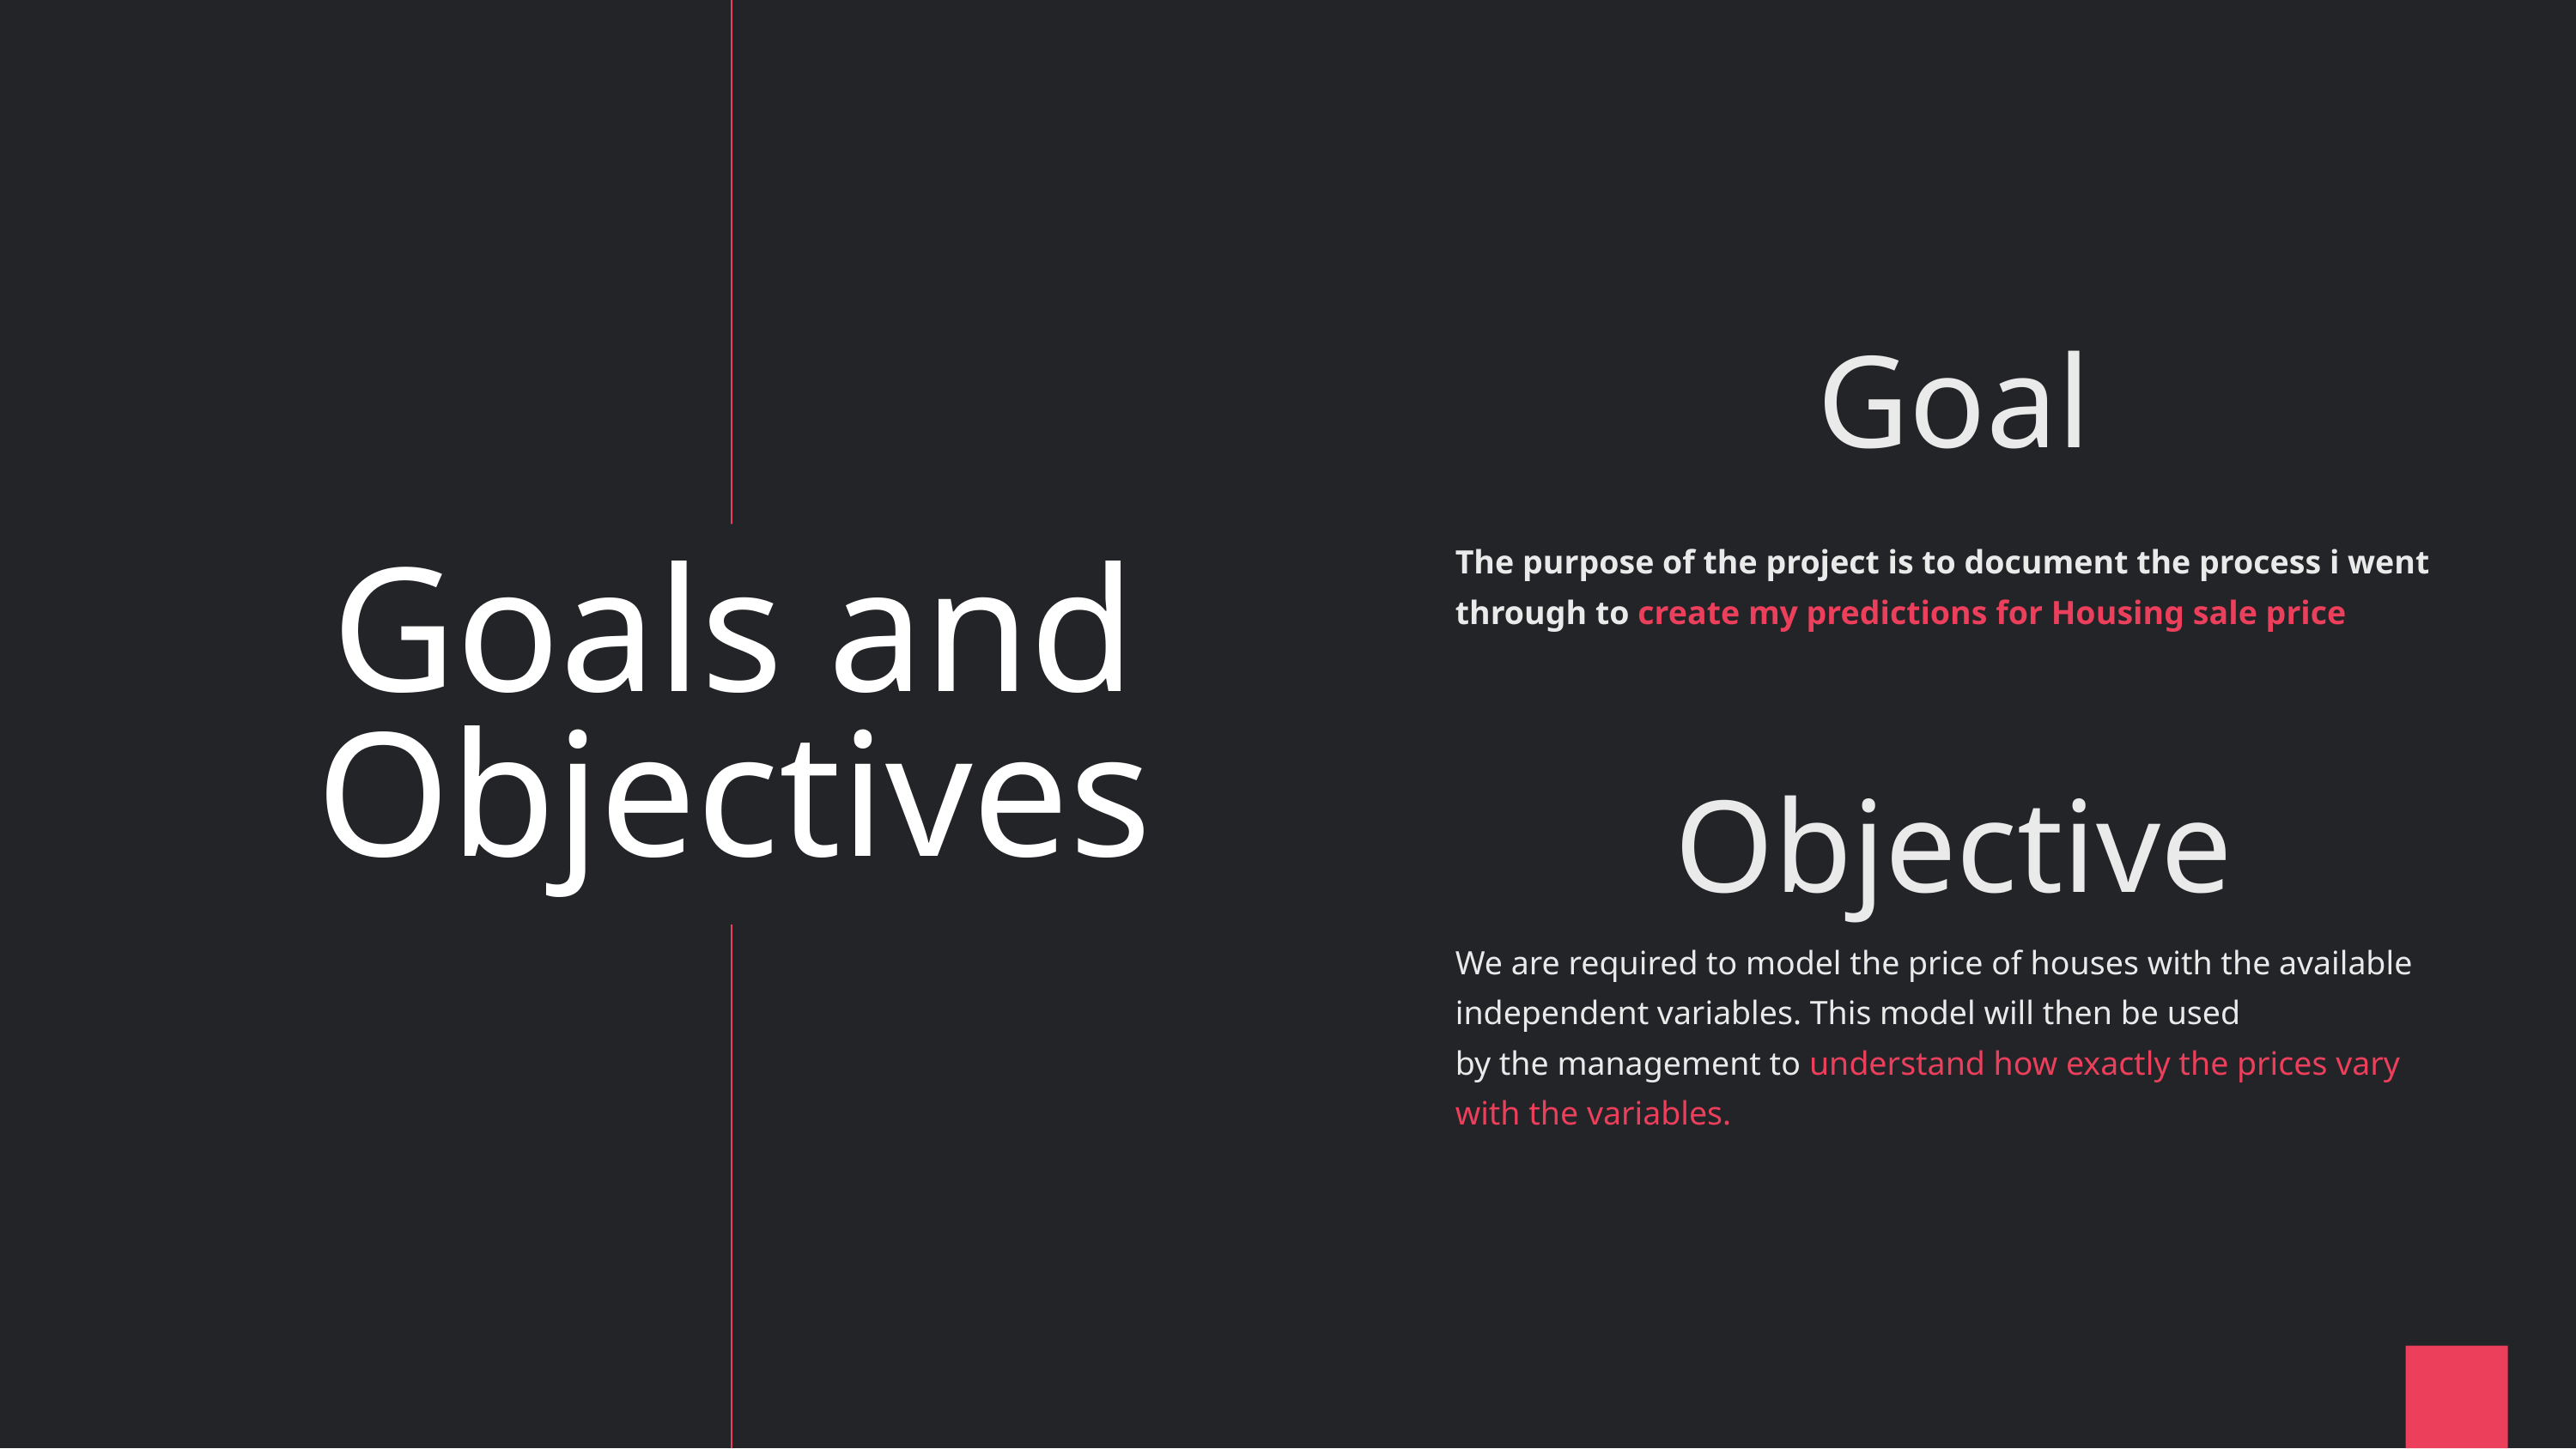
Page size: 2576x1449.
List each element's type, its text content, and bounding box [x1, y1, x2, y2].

list Goal [1442, 403, 2465, 480]
title Goals and Objectives [76, 524, 1393, 925]
list The purpose of the project is to document the process i went through to create my predictions for Housing sale price [1442, 524, 2465, 759]
list We are required to model the price of houses with the available independent variables. This model will then be used by the management to understand how exactly the prices vary with the variables. [1442, 925, 2465, 1160]
list Objective [1442, 848, 2466, 925]
slide_number [2404, 1356, 2509, 1434]
